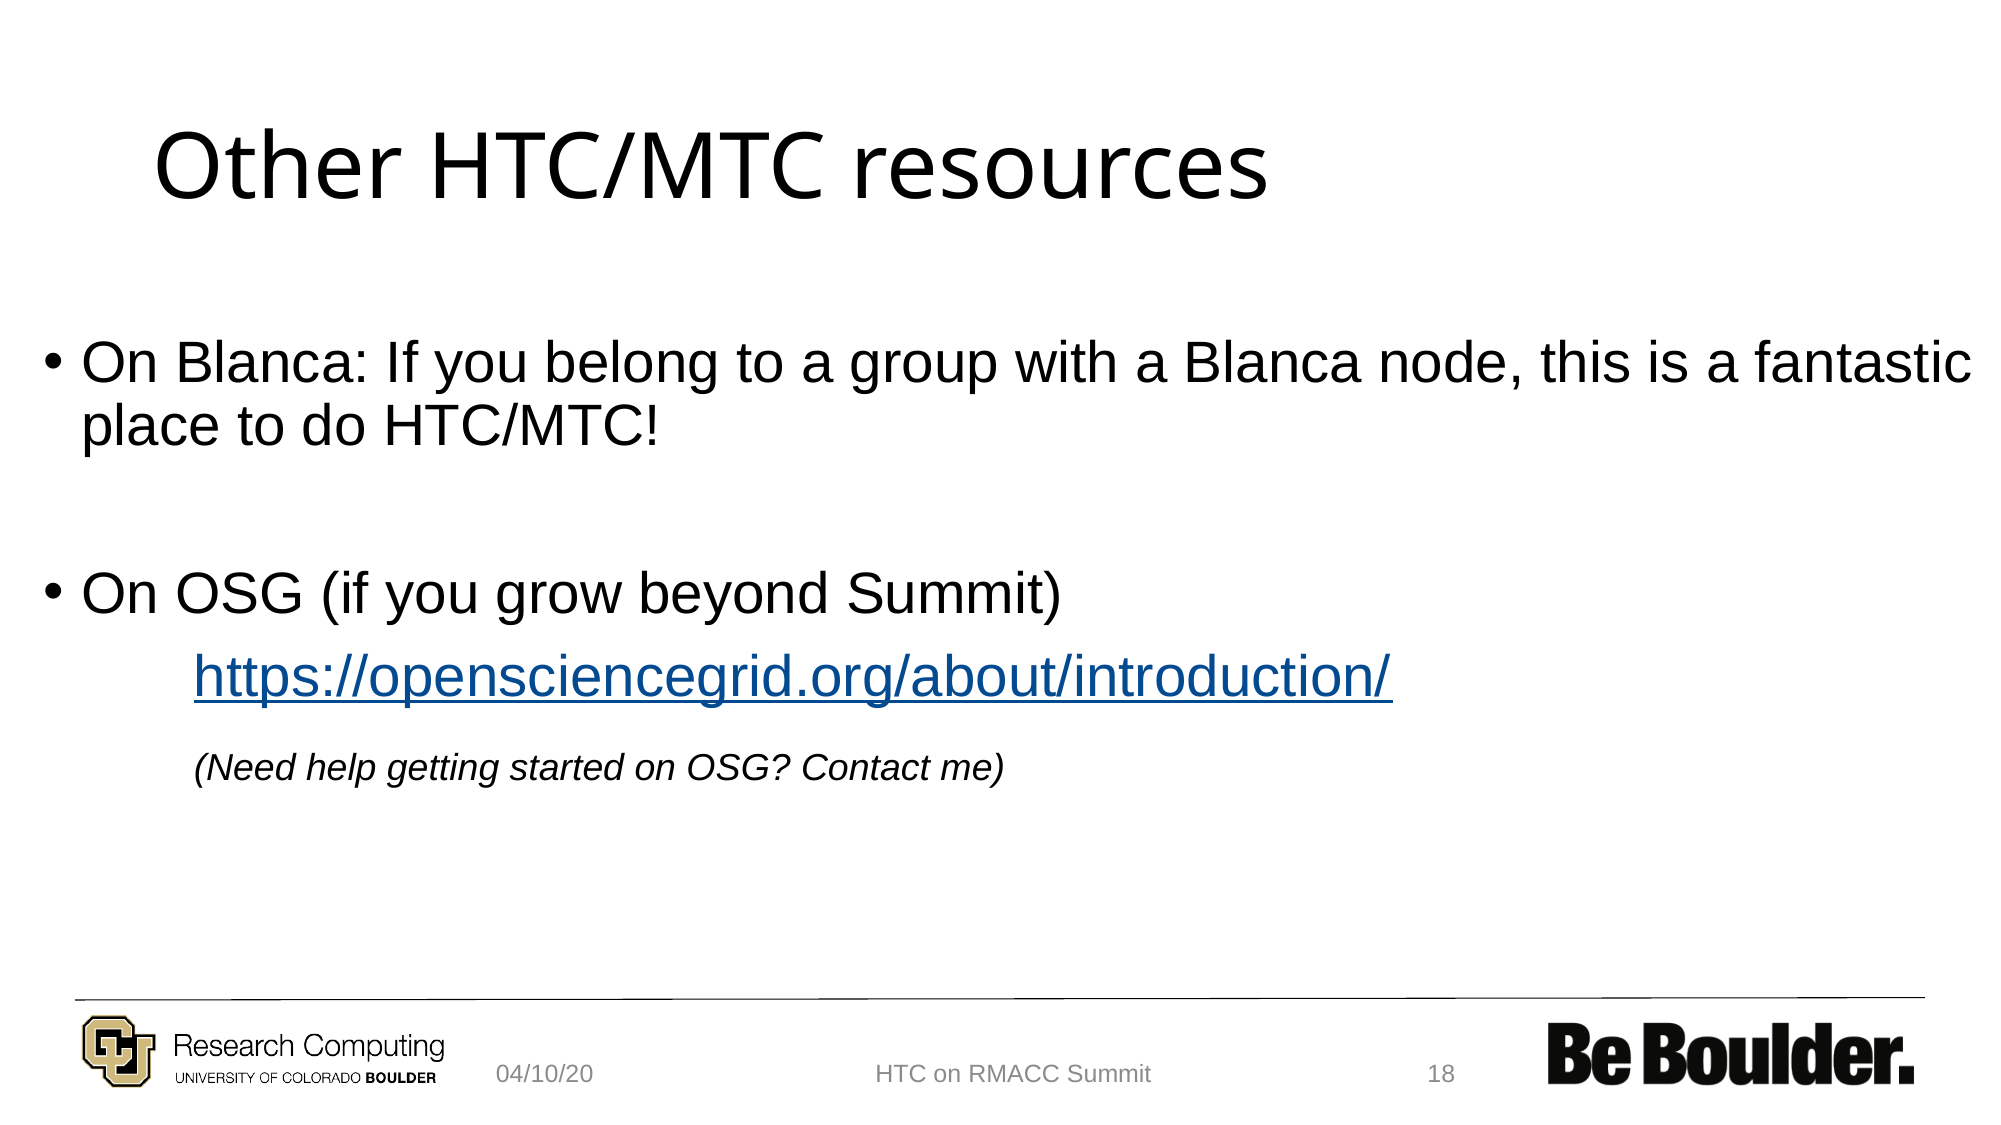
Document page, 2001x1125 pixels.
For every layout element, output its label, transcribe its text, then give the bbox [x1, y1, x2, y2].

picture [1524, 1015, 1938, 1088]
list On Blanca: If you belong to a group with a Blanca node, this is a fantastic place to do HTC/MTC! On OSG (if you grow beyond Summit) https://opensciencegrid.org/about/introduction/ (Need help getting started on OSG? Contact me) [28, 244, 1999, 978]
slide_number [480, 1042, 615, 1103]
title Other HTC/MTC resources [137, 59, 1863, 244]
picture [81, 1015, 444, 1088]
footer HTC on RMACC Summit [676, 1042, 1352, 1103]
slide_number 18 [1412, 1042, 1525, 1103]
